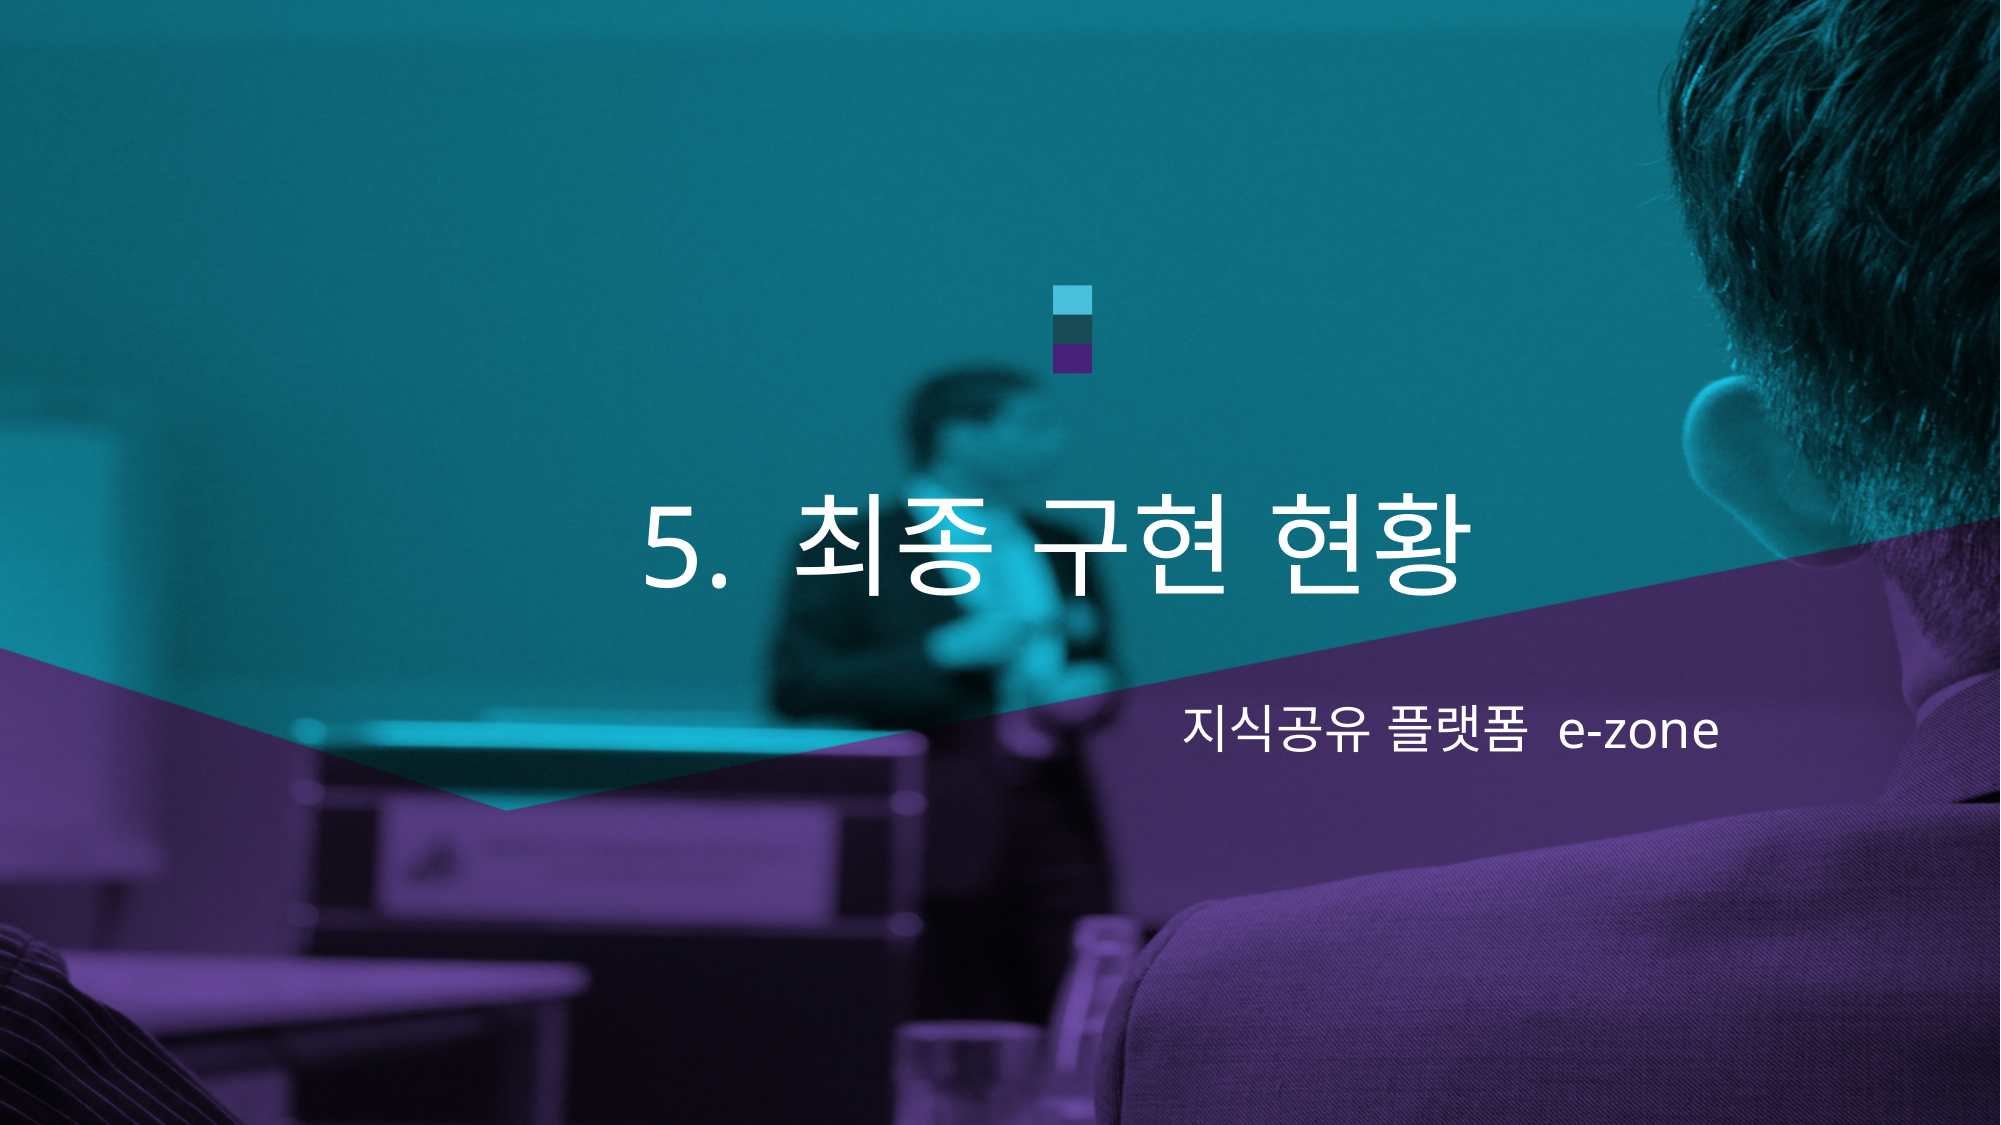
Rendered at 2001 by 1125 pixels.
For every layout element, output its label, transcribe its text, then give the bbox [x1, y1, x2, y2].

title 5. 최종 구현 현황 [624, 467, 1711, 821]
text_box 지식공유 플랫폼 e-zone [1166, 689, 1832, 820]
picture [0, 0, 2001, 1125]
